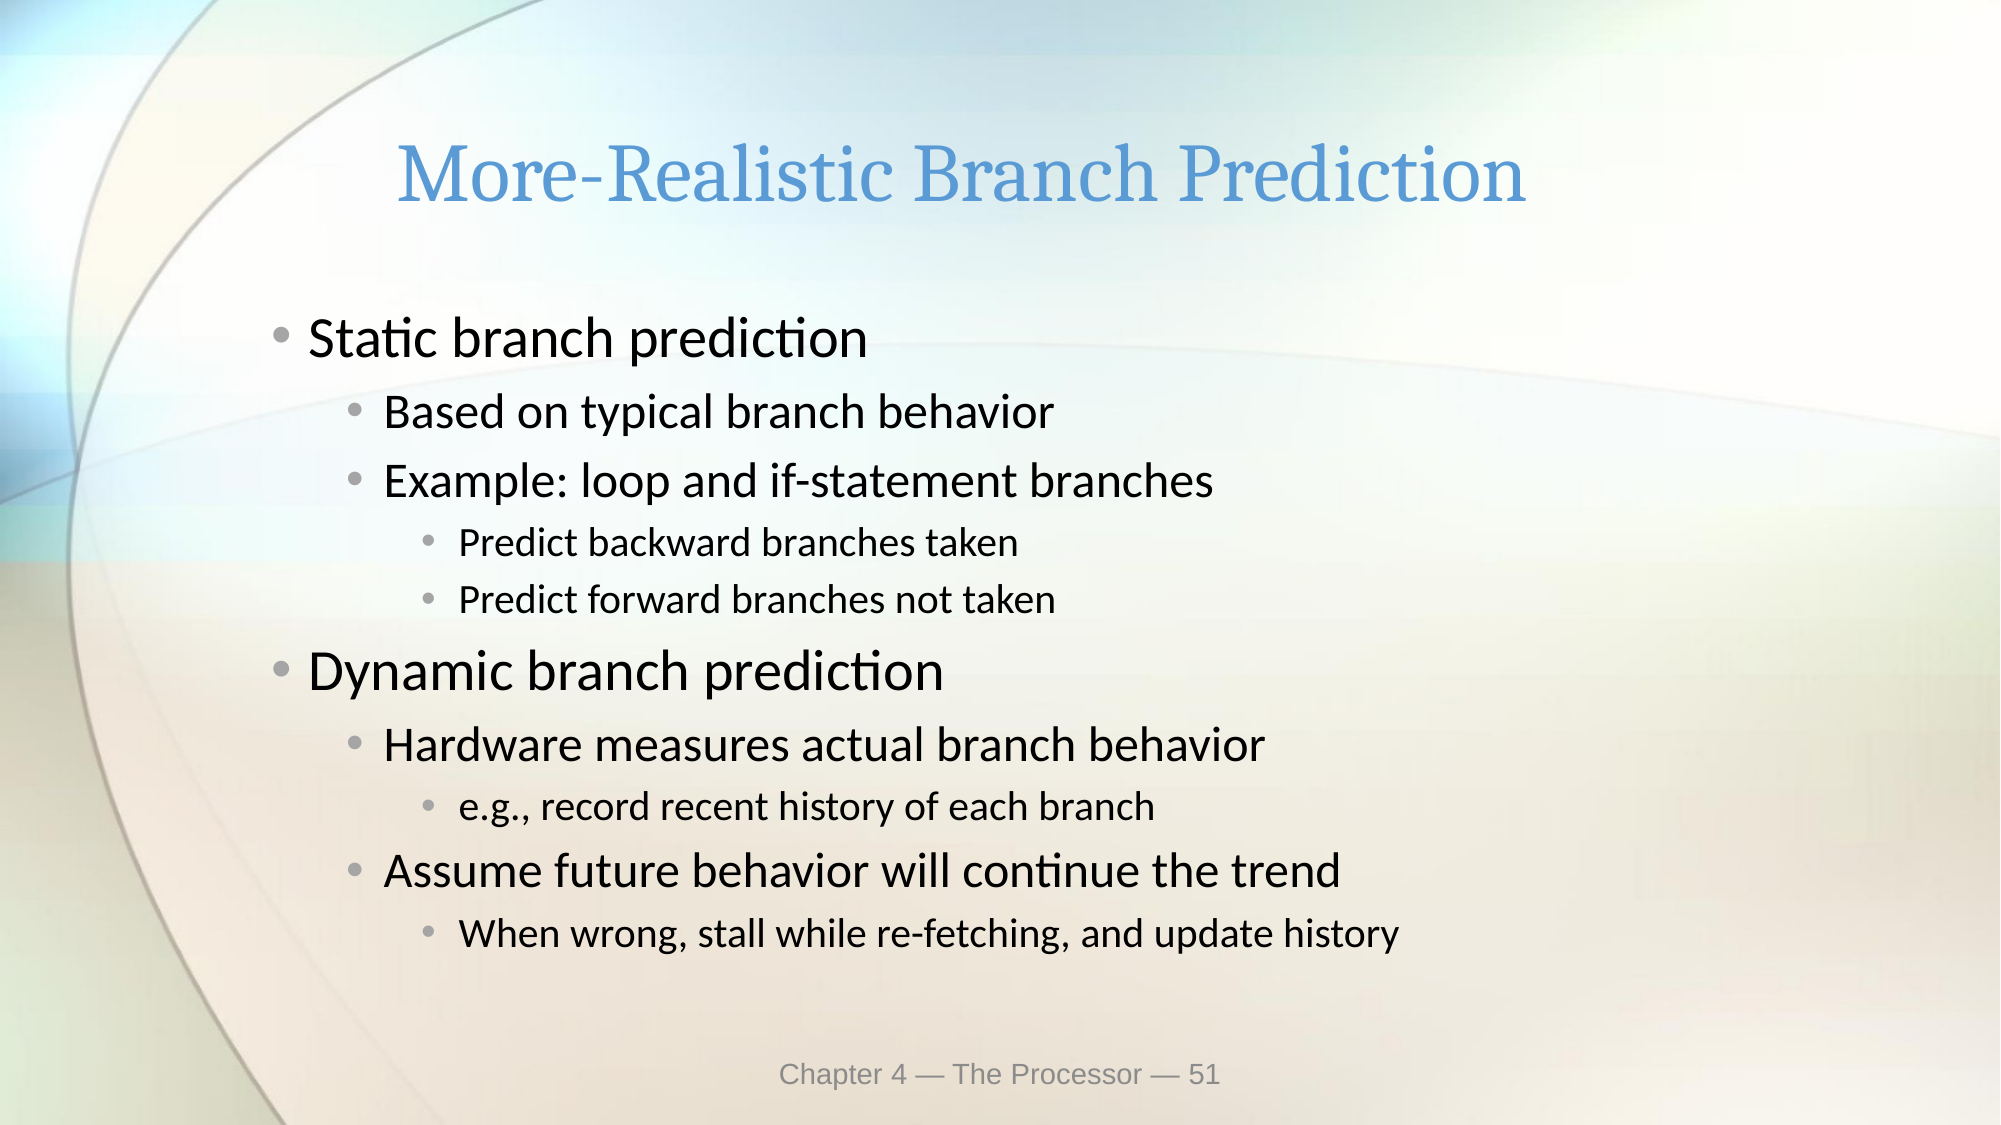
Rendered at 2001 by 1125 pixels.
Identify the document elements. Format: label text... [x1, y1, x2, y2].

picture [0, 0, 2001, 1125]
footer Chapter 4 — The Processor — 51 [762, 1042, 1238, 1103]
title More-Realistic Branch Prediction [381, 59, 1863, 278]
list Static branch prediction Based on typical branch behavior Example: loop and if-statement branches Predict backward branches taken Predict forward branches not taken Dynamic branch prediction Hardware measures actual branch behavior e.g., record recent history of each branch Assume future behavior will continue the trend When wrong, stall while re-fetching, and update history [256, 299, 1863, 1014]
